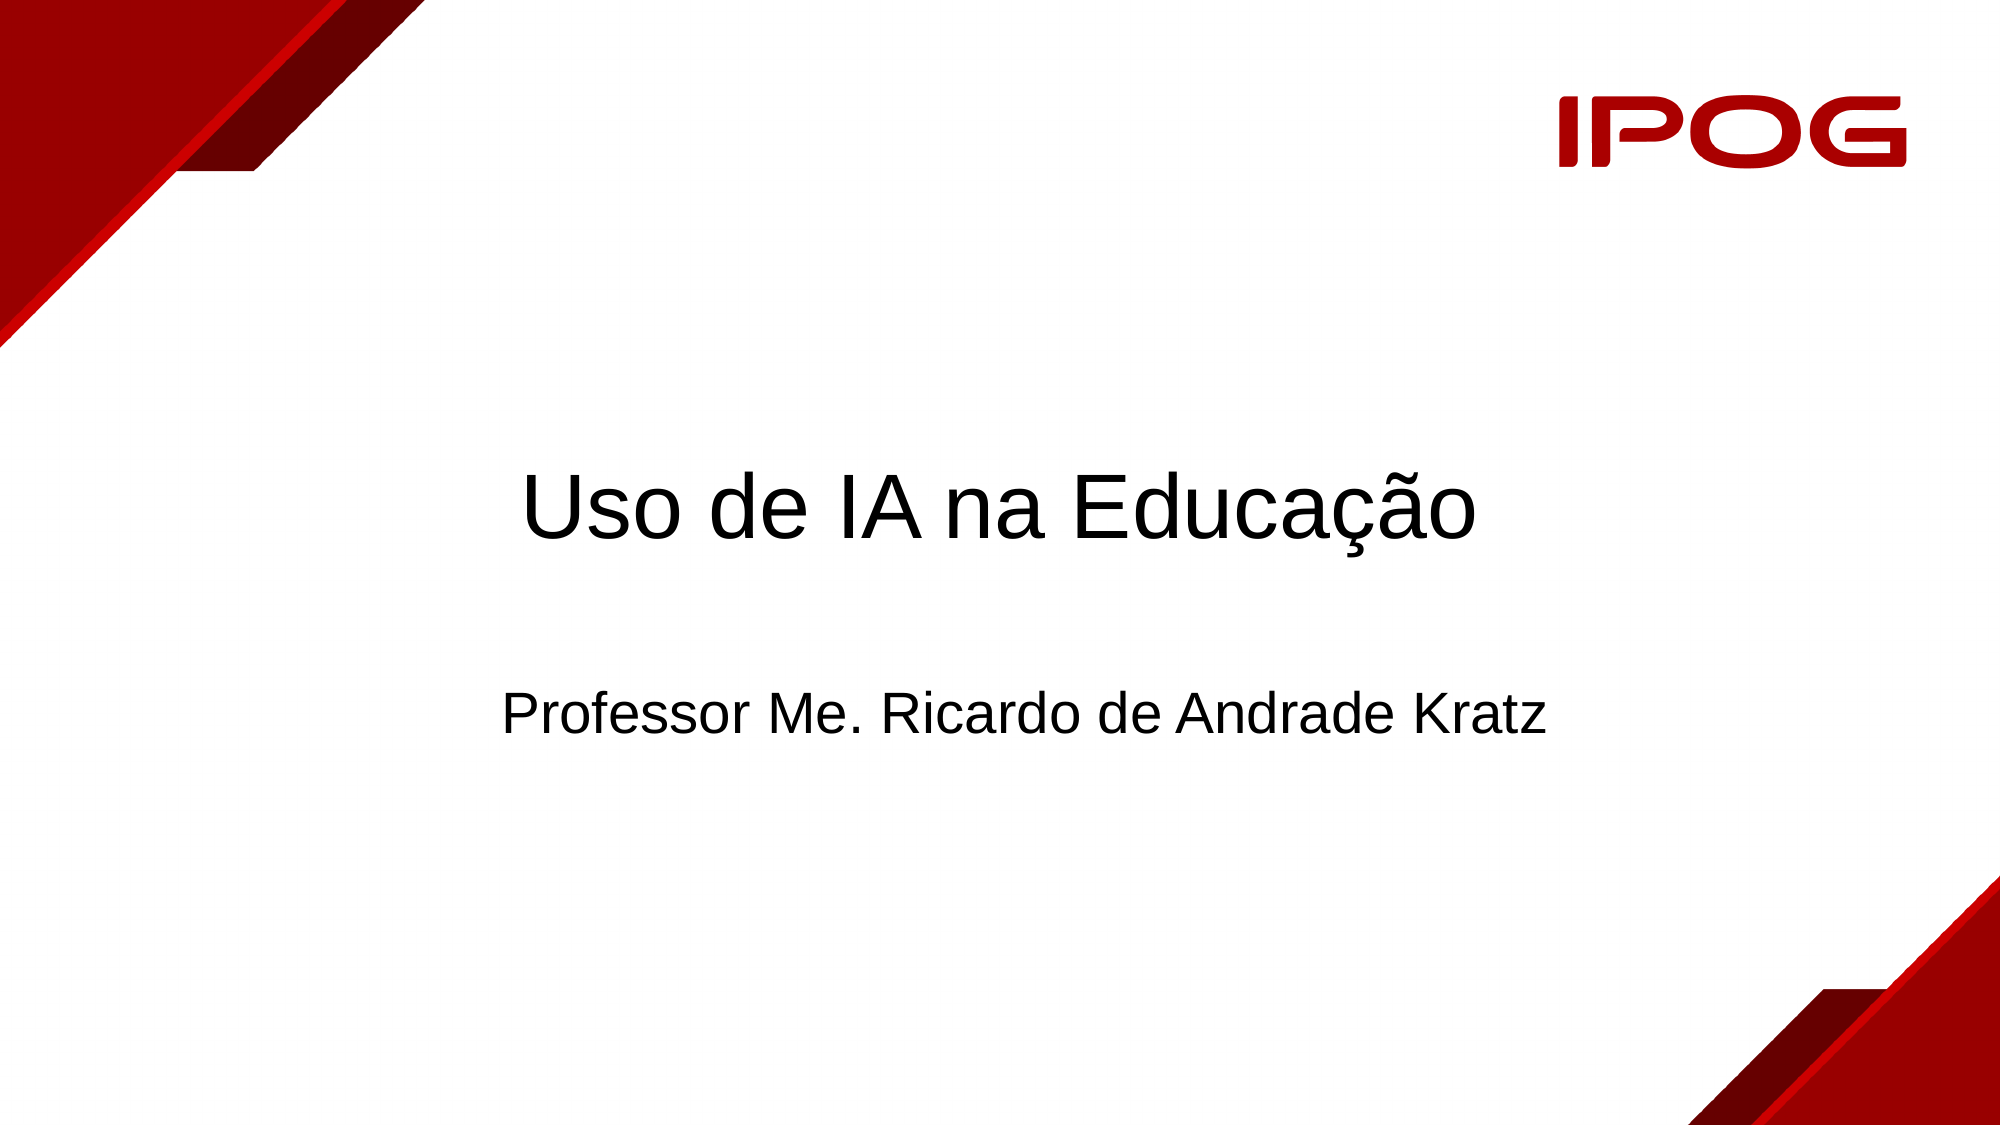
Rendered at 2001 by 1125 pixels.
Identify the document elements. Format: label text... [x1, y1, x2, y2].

list Professor Me. Ricardo de Andrade Kratz [437, 675, 1614, 814]
title Uso de IA na Educação [137, 399, 1863, 618]
picture [0, 0, 2000, 1125]
